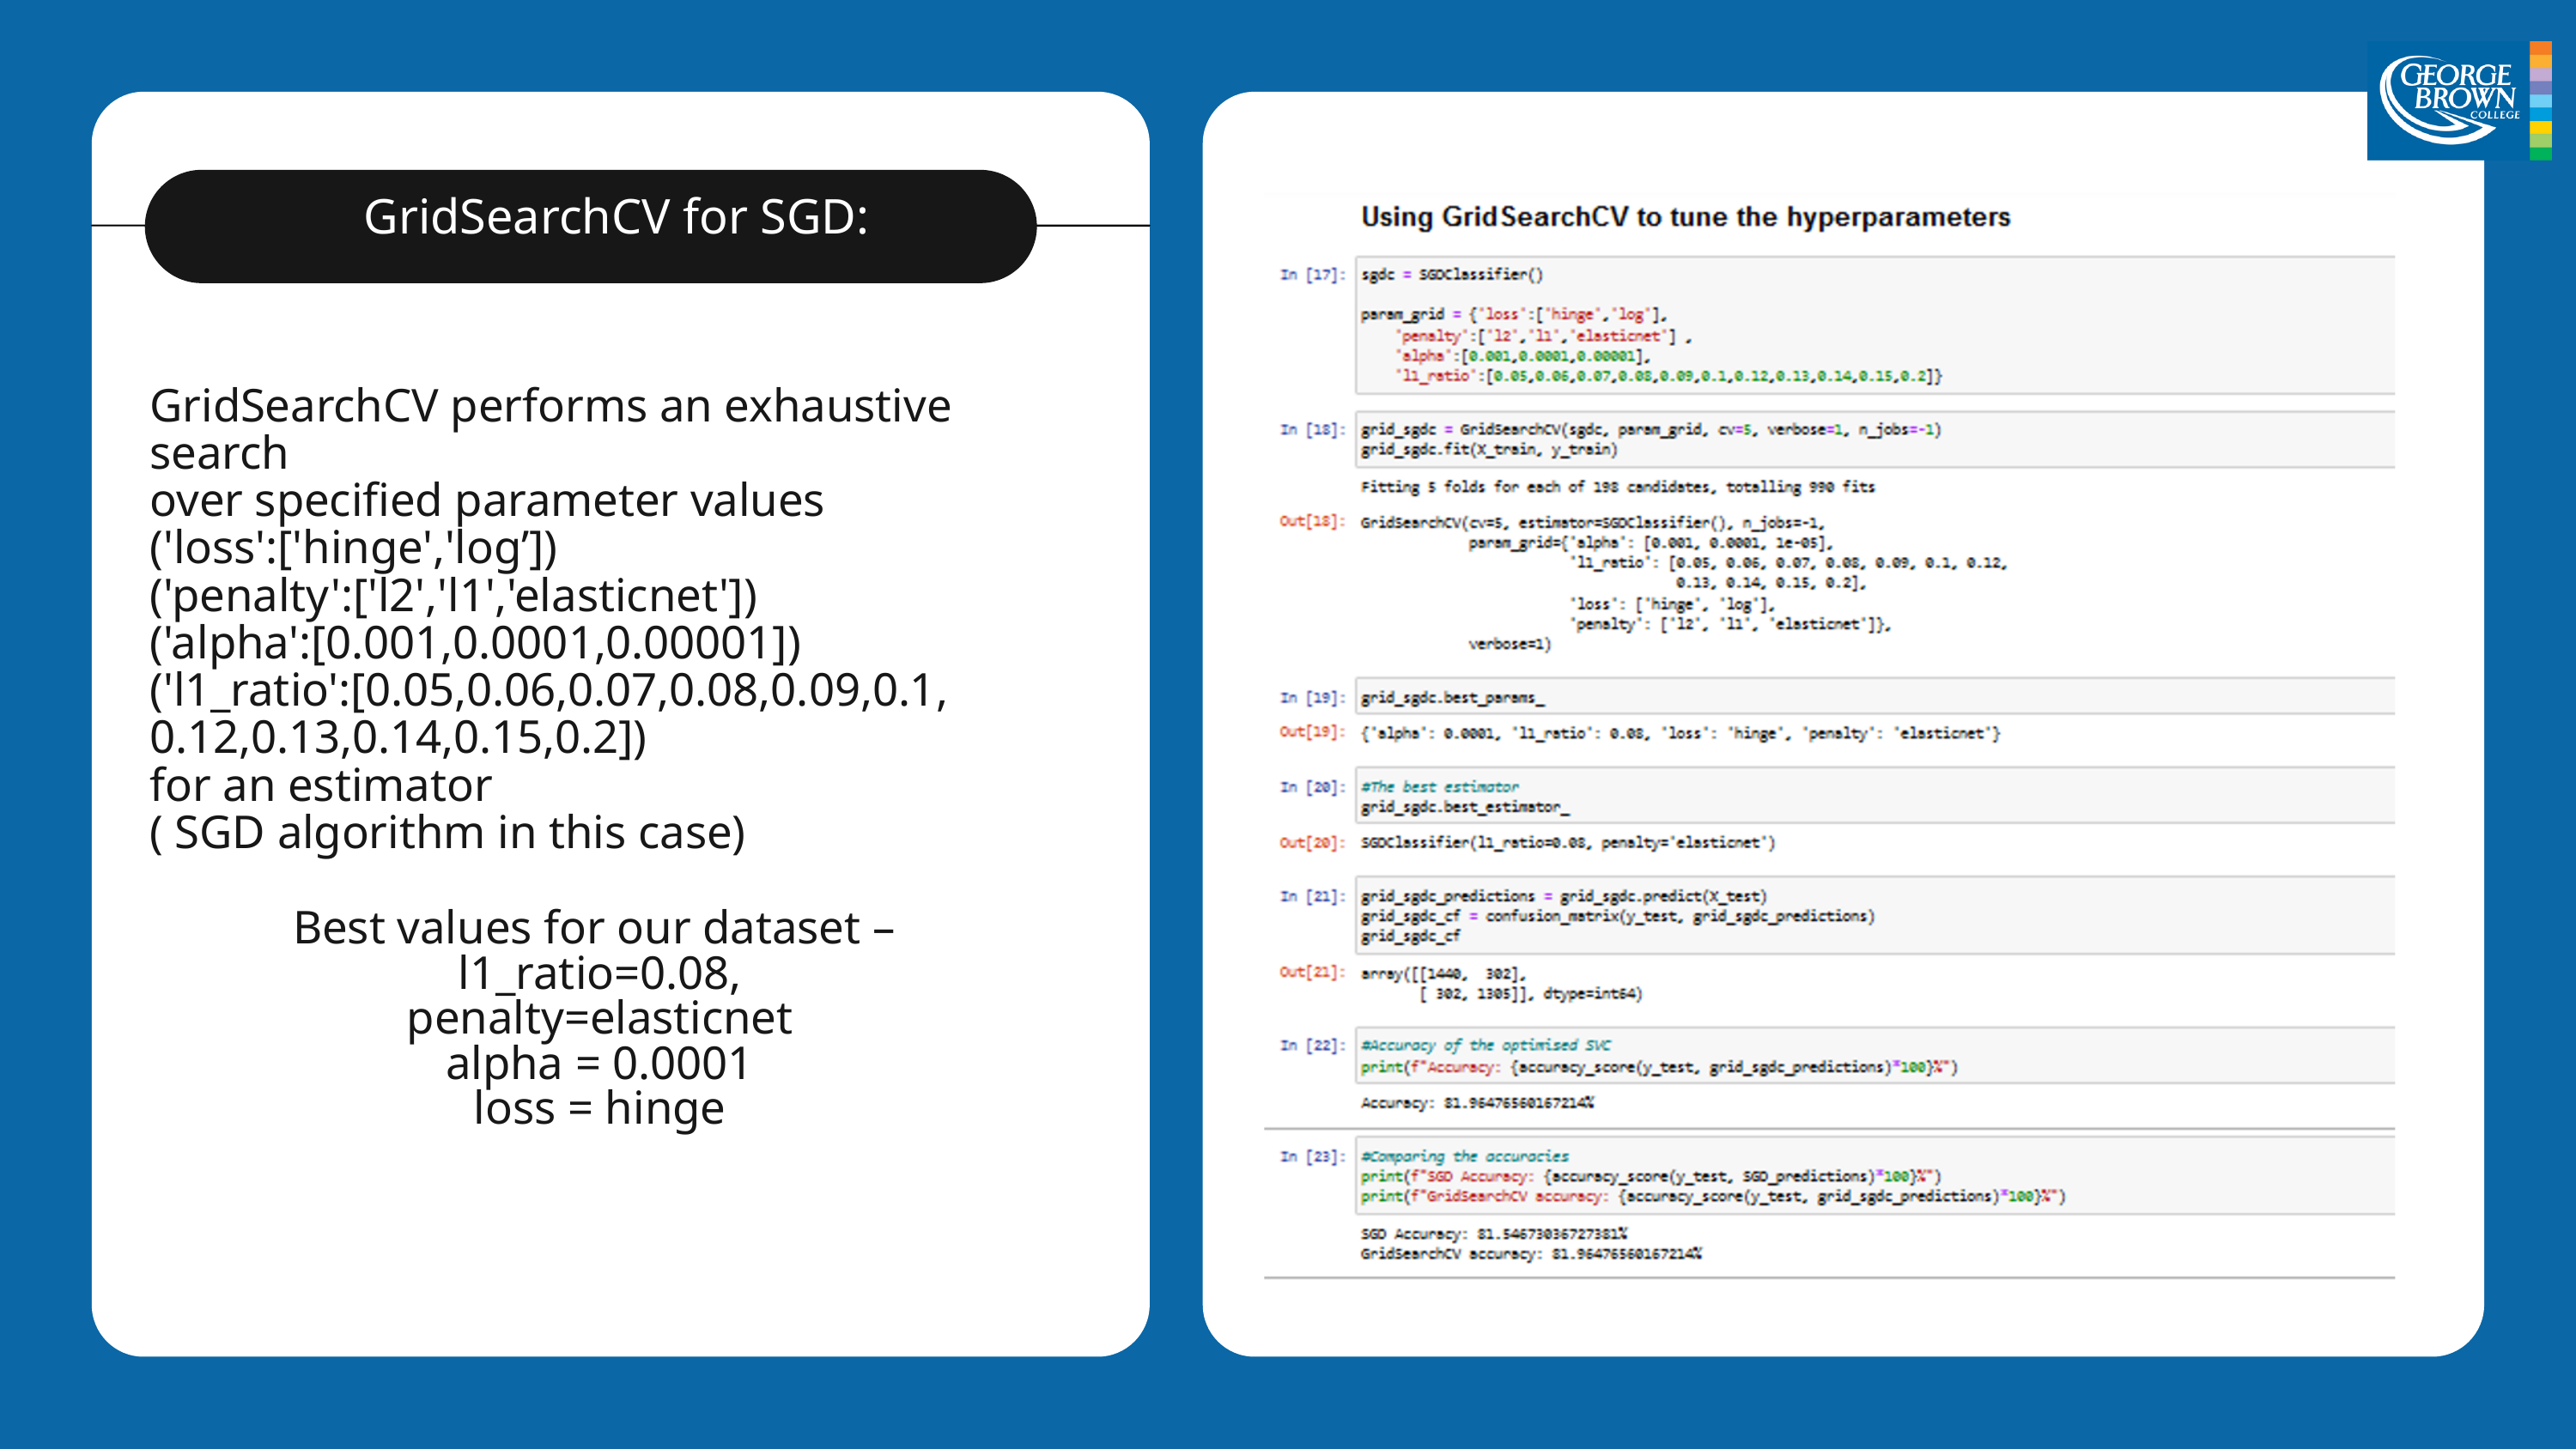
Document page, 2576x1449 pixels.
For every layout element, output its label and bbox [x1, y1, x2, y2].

text_box [91, 91, 1151, 1357]
picture [1263, 192, 2396, 1293]
text_box [144, 169, 1055, 295]
text_box [1202, 91, 2485, 1357]
picture [2366, 41, 2552, 161]
